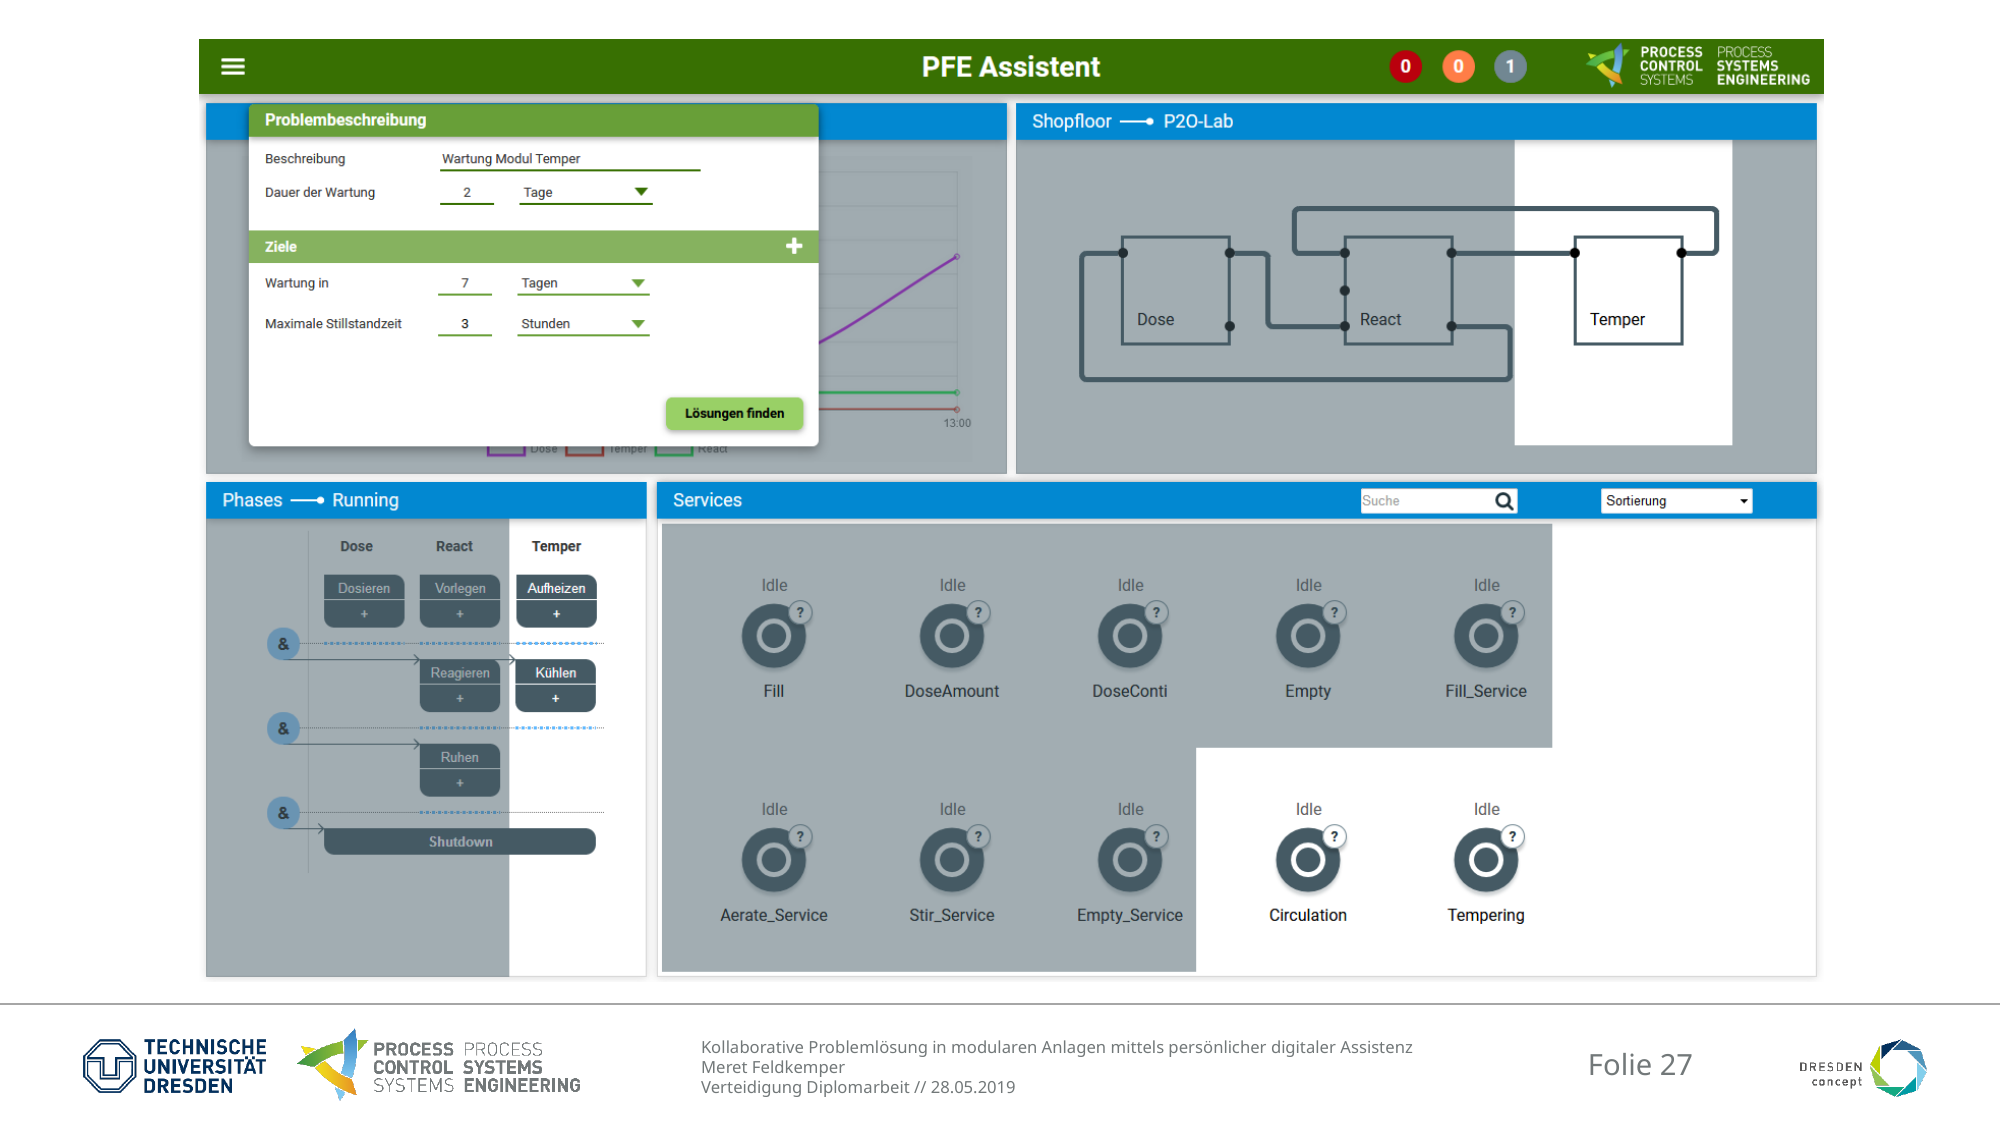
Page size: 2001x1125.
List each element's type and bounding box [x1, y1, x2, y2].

picture [83, 1039, 266, 1093]
picture [297, 1028, 580, 1101]
list [199, 39, 1824, 982]
picture [1800, 1039, 1927, 1097]
